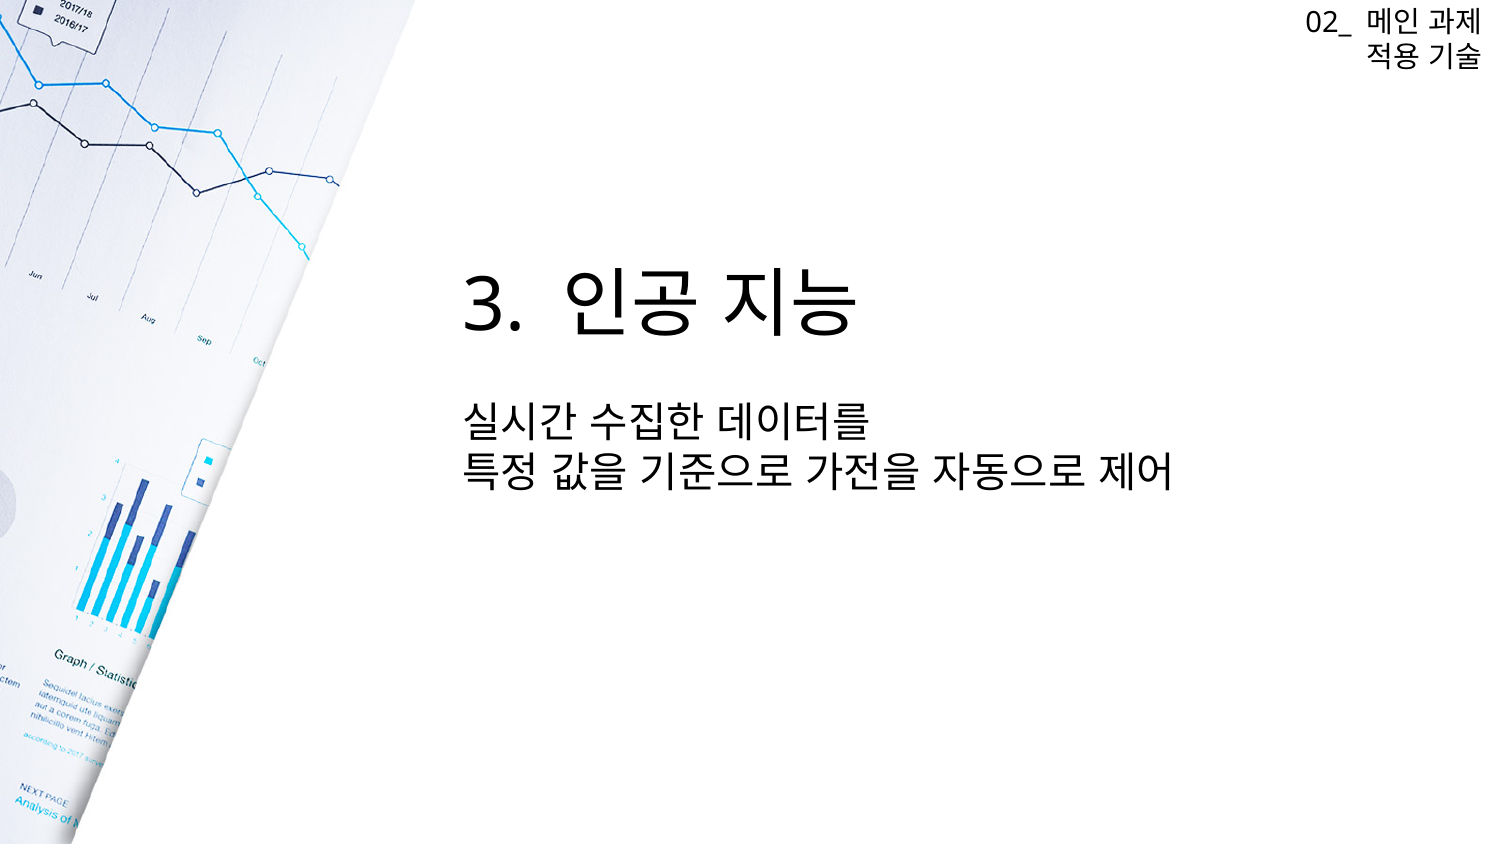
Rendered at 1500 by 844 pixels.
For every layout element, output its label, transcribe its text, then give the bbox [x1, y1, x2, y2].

text_box 3. 인공 지능 실시간 수집한 데이터를 특정 값을 기준으로 가전을 자동으로 제어 [447, 248, 1500, 503]
picture [0, 0, 1500, 844]
text_box 02_ 메인 과제 적용 기술 [503, 0, 1498, 81]
